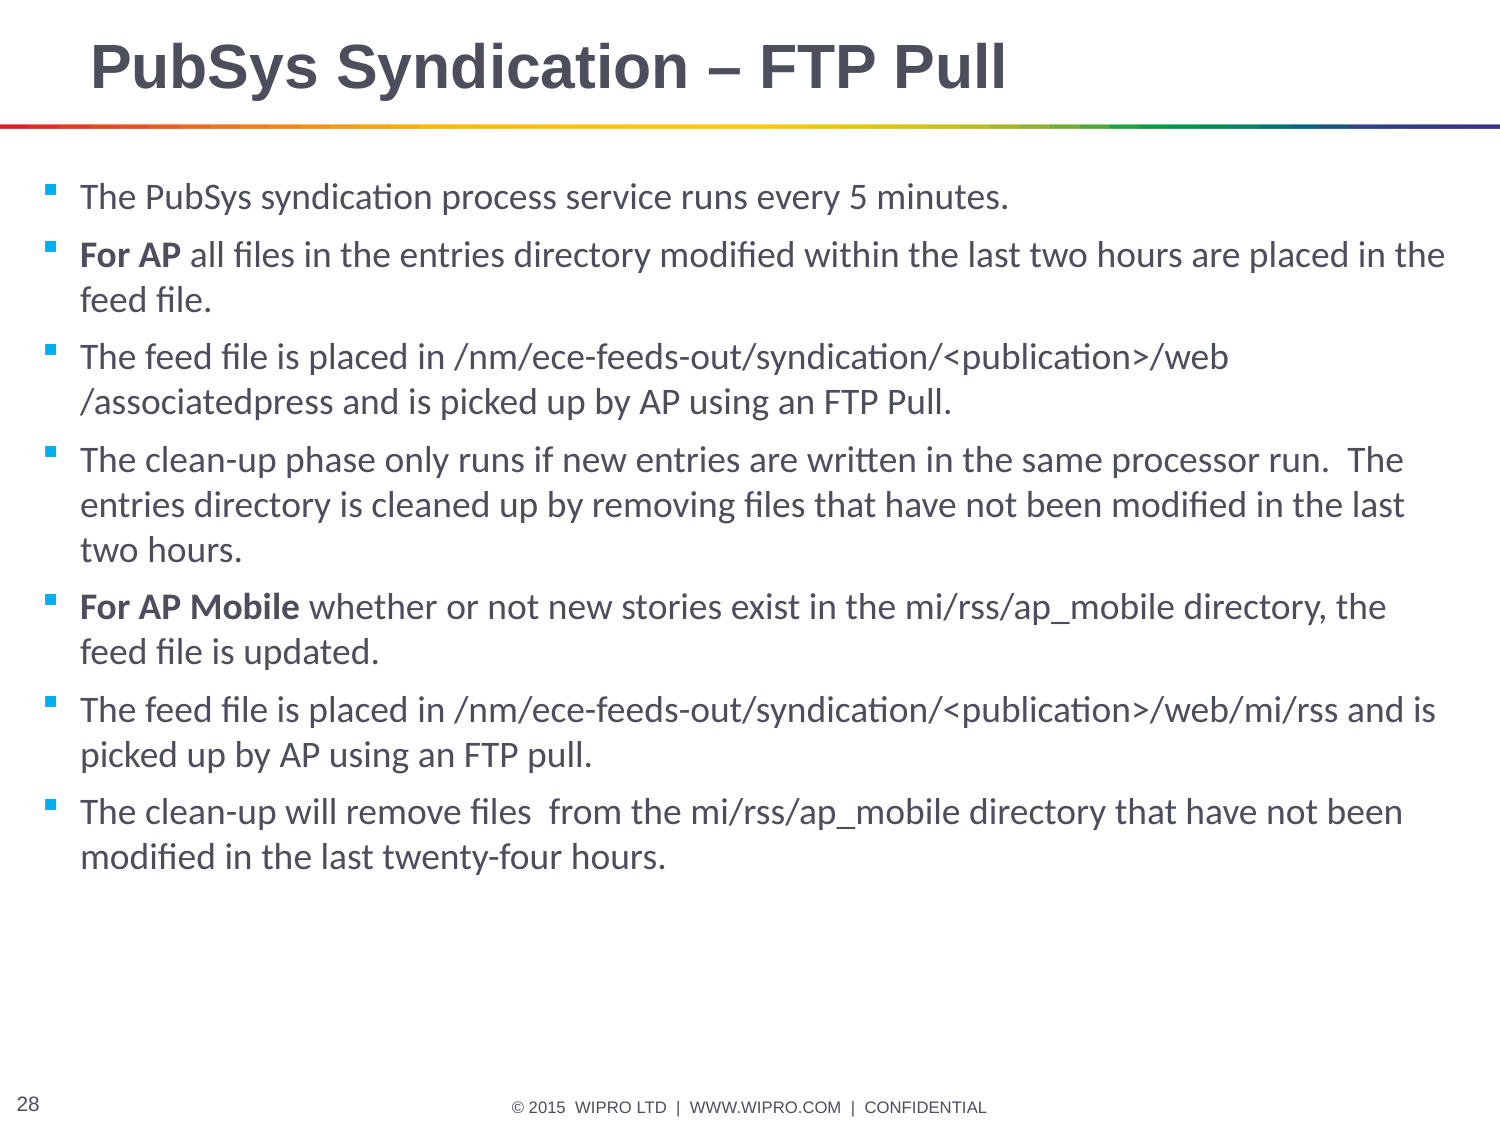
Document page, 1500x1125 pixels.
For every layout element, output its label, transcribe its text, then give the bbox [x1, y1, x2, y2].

list The PubSys syndication process service runs every 5 minutes. For AP all files in the entries directory modified within the last two hours are placed in the feed file. The feed file is placed in /nm/ece-feeds-out/syndication/<publication>/web /associatedpress and is picked up by AP using an FTP Pull. The clean-up phase only runs if new entries are written in the same processor run. The entries directory is cleaned up by removing files that have not been modified in the last two hours. For AP Mobile whether or not new stories exist in the mi/rss/ap_mobile directory, the feed file is updated. The feed file is placed in /nm/ece-feeds-out/syndication/<publication>/web/mi/rss and is picked up by AP using an FTP pull. The clean-up will remove files from the mi/rss/ap_mobile directory that have not been modified in the last twenty-four hours. [34, 164, 1460, 1009]
title PubSys Syndication – FTP Pull [74, 17, 1426, 109]
